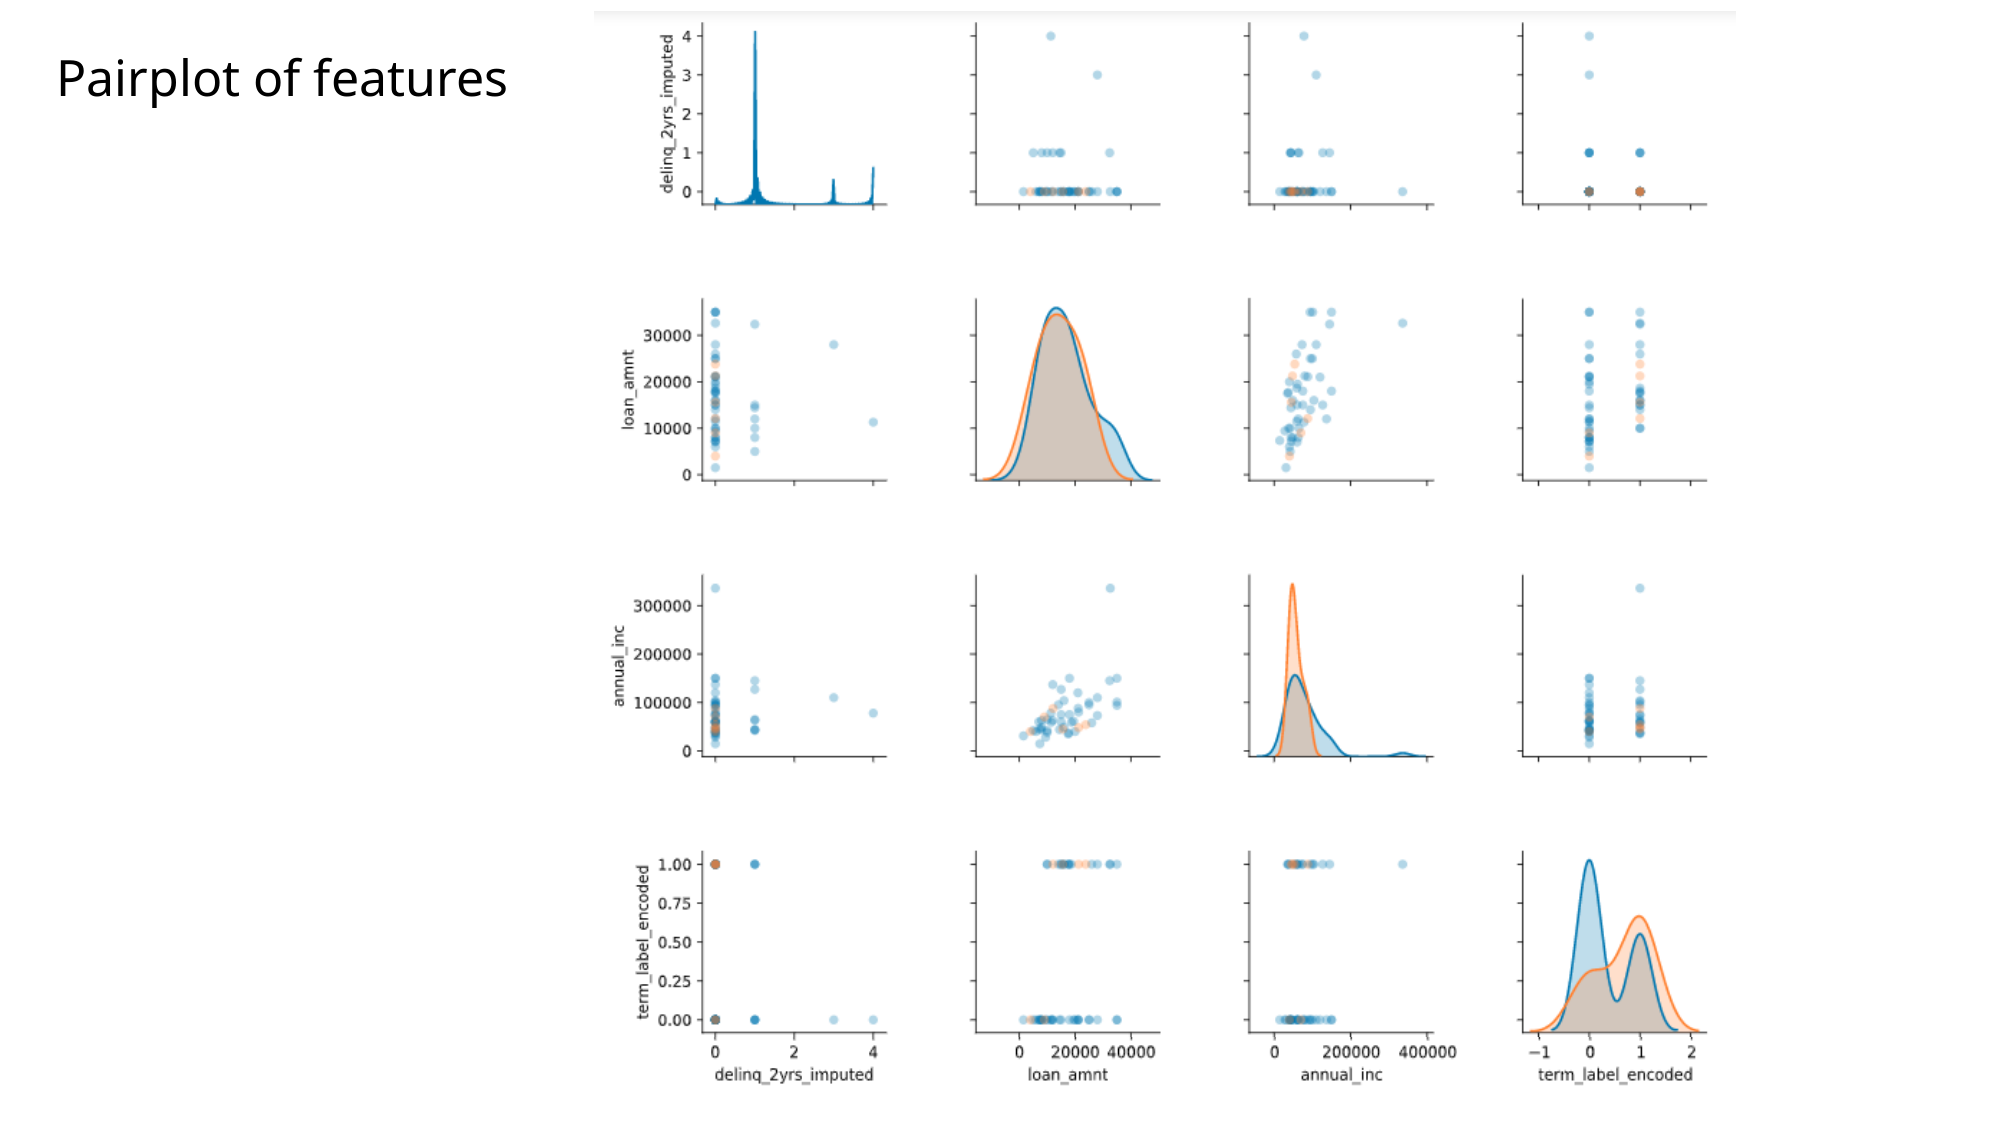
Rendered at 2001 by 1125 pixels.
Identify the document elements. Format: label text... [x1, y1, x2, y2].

text_box Pairplot of features [41, 45, 534, 123]
picture [594, 11, 1740, 1093]
